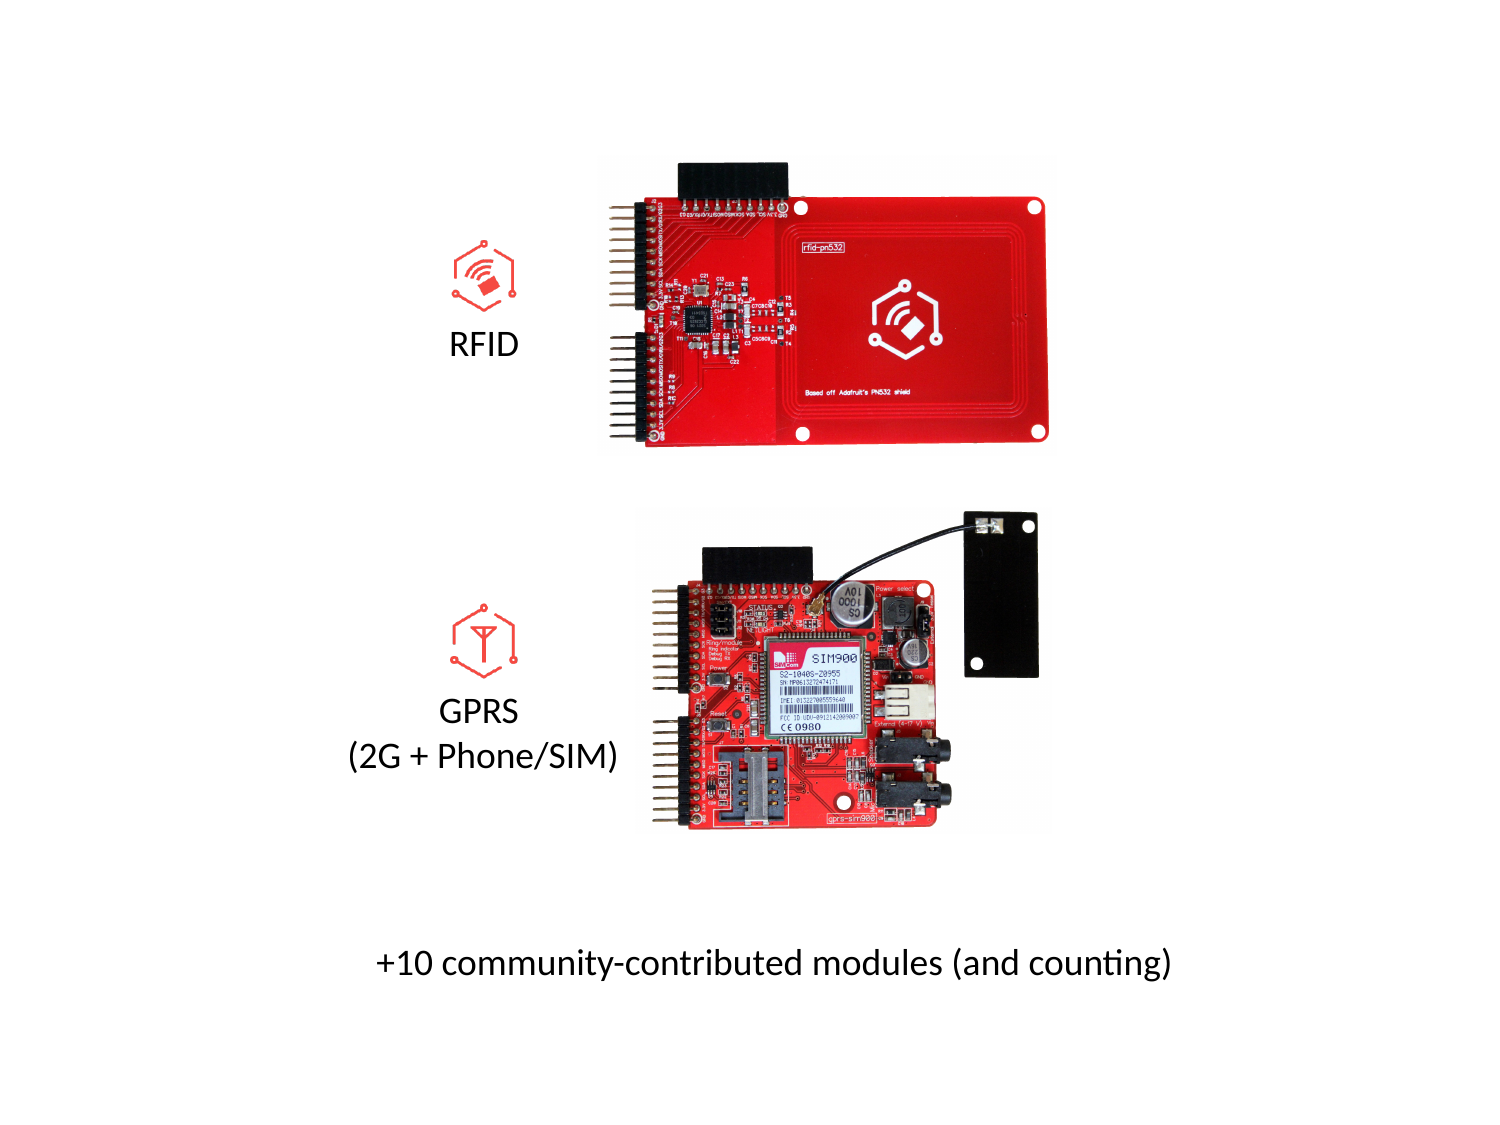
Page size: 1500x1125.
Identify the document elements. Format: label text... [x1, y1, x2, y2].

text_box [433, 155, 1057, 456]
text_box +10 community-contributed modules (and counting) [361, 930, 1189, 991]
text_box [330, 507, 1053, 834]
